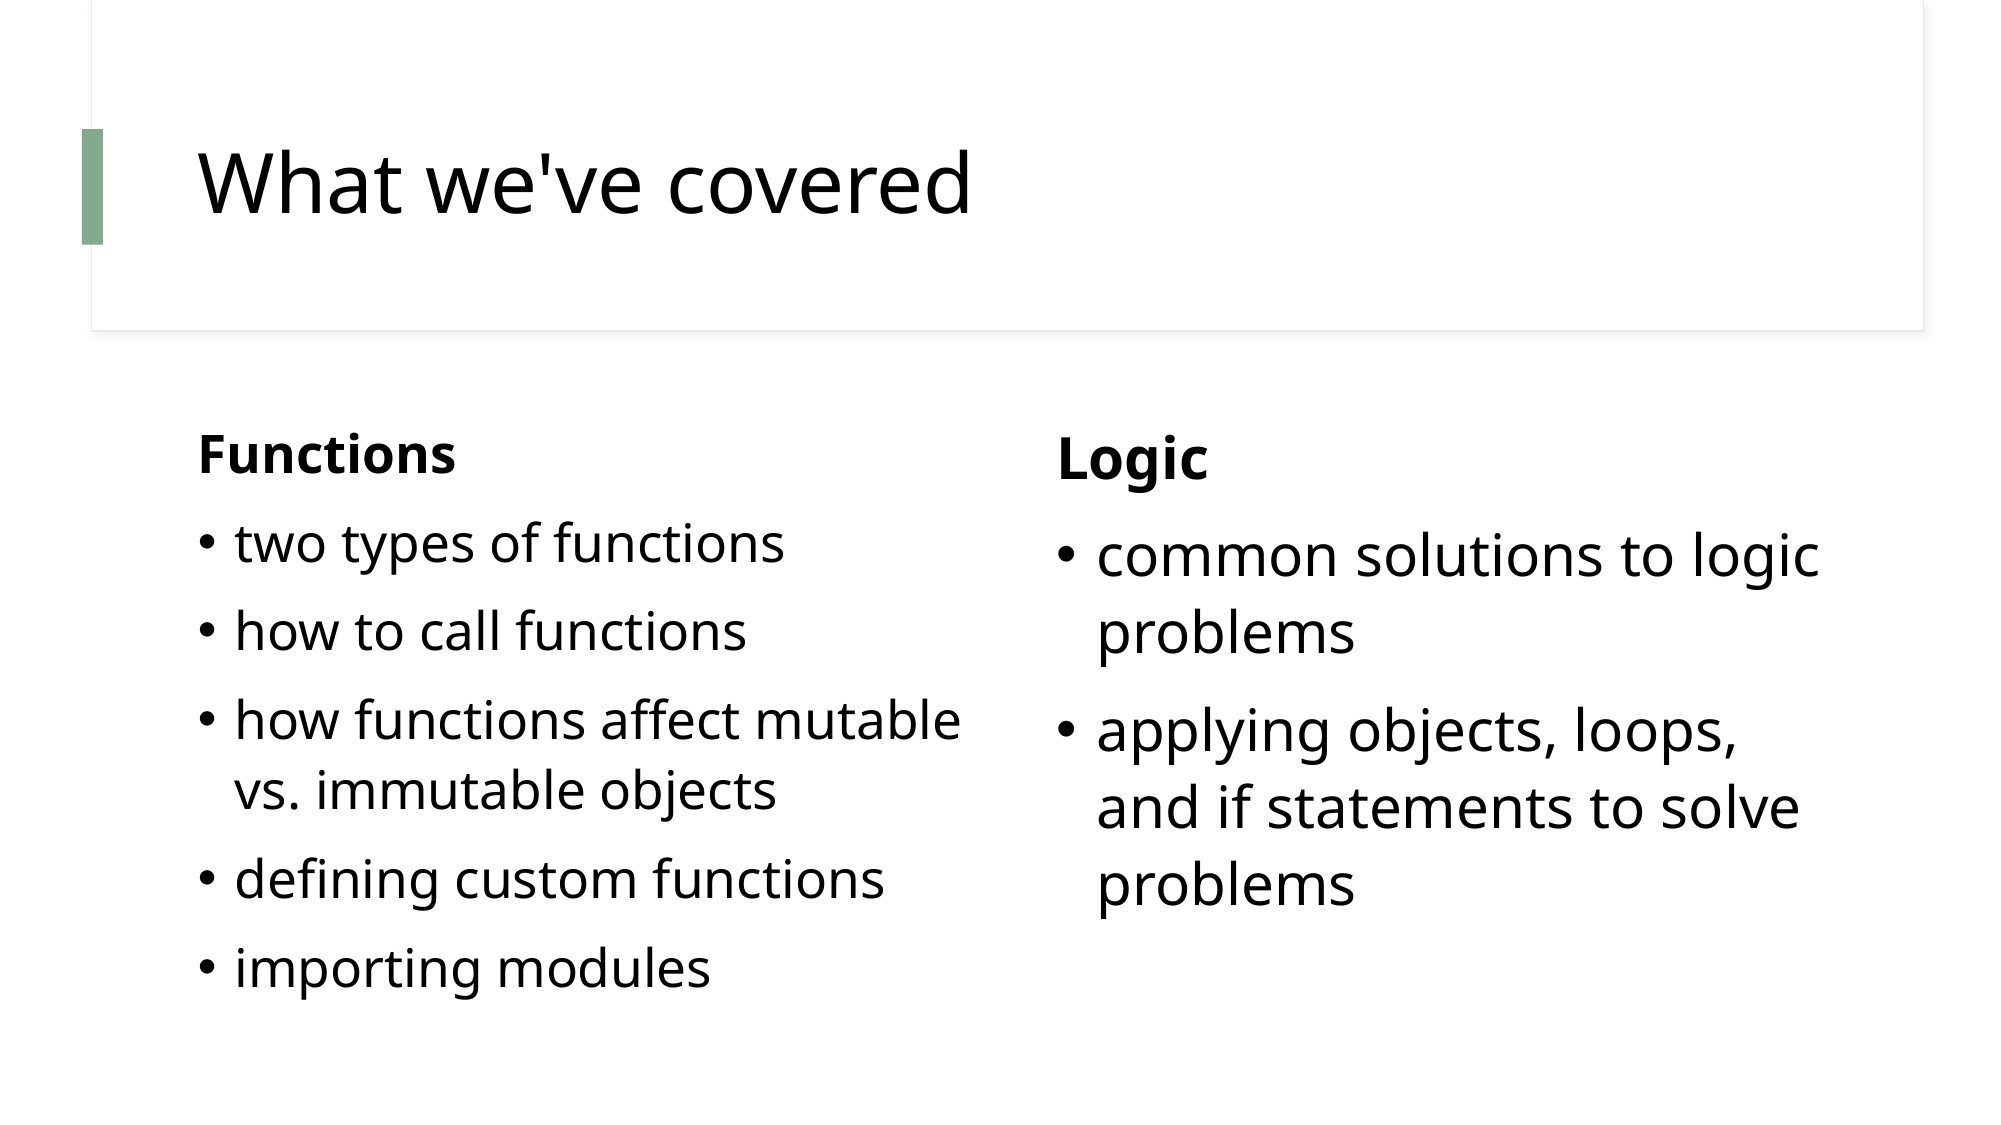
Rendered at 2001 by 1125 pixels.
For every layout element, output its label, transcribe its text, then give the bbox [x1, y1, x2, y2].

title What we've covered [183, 90, 1851, 284]
list Functions two types of functions how to call functions how functions affect mutable vs. immutable objects defining custom functions importing modules [183, 406, 993, 1013]
list Logic common solutions to logic problems applying objects, loops, and if statements to solve problems [1041, 406, 1851, 1013]
